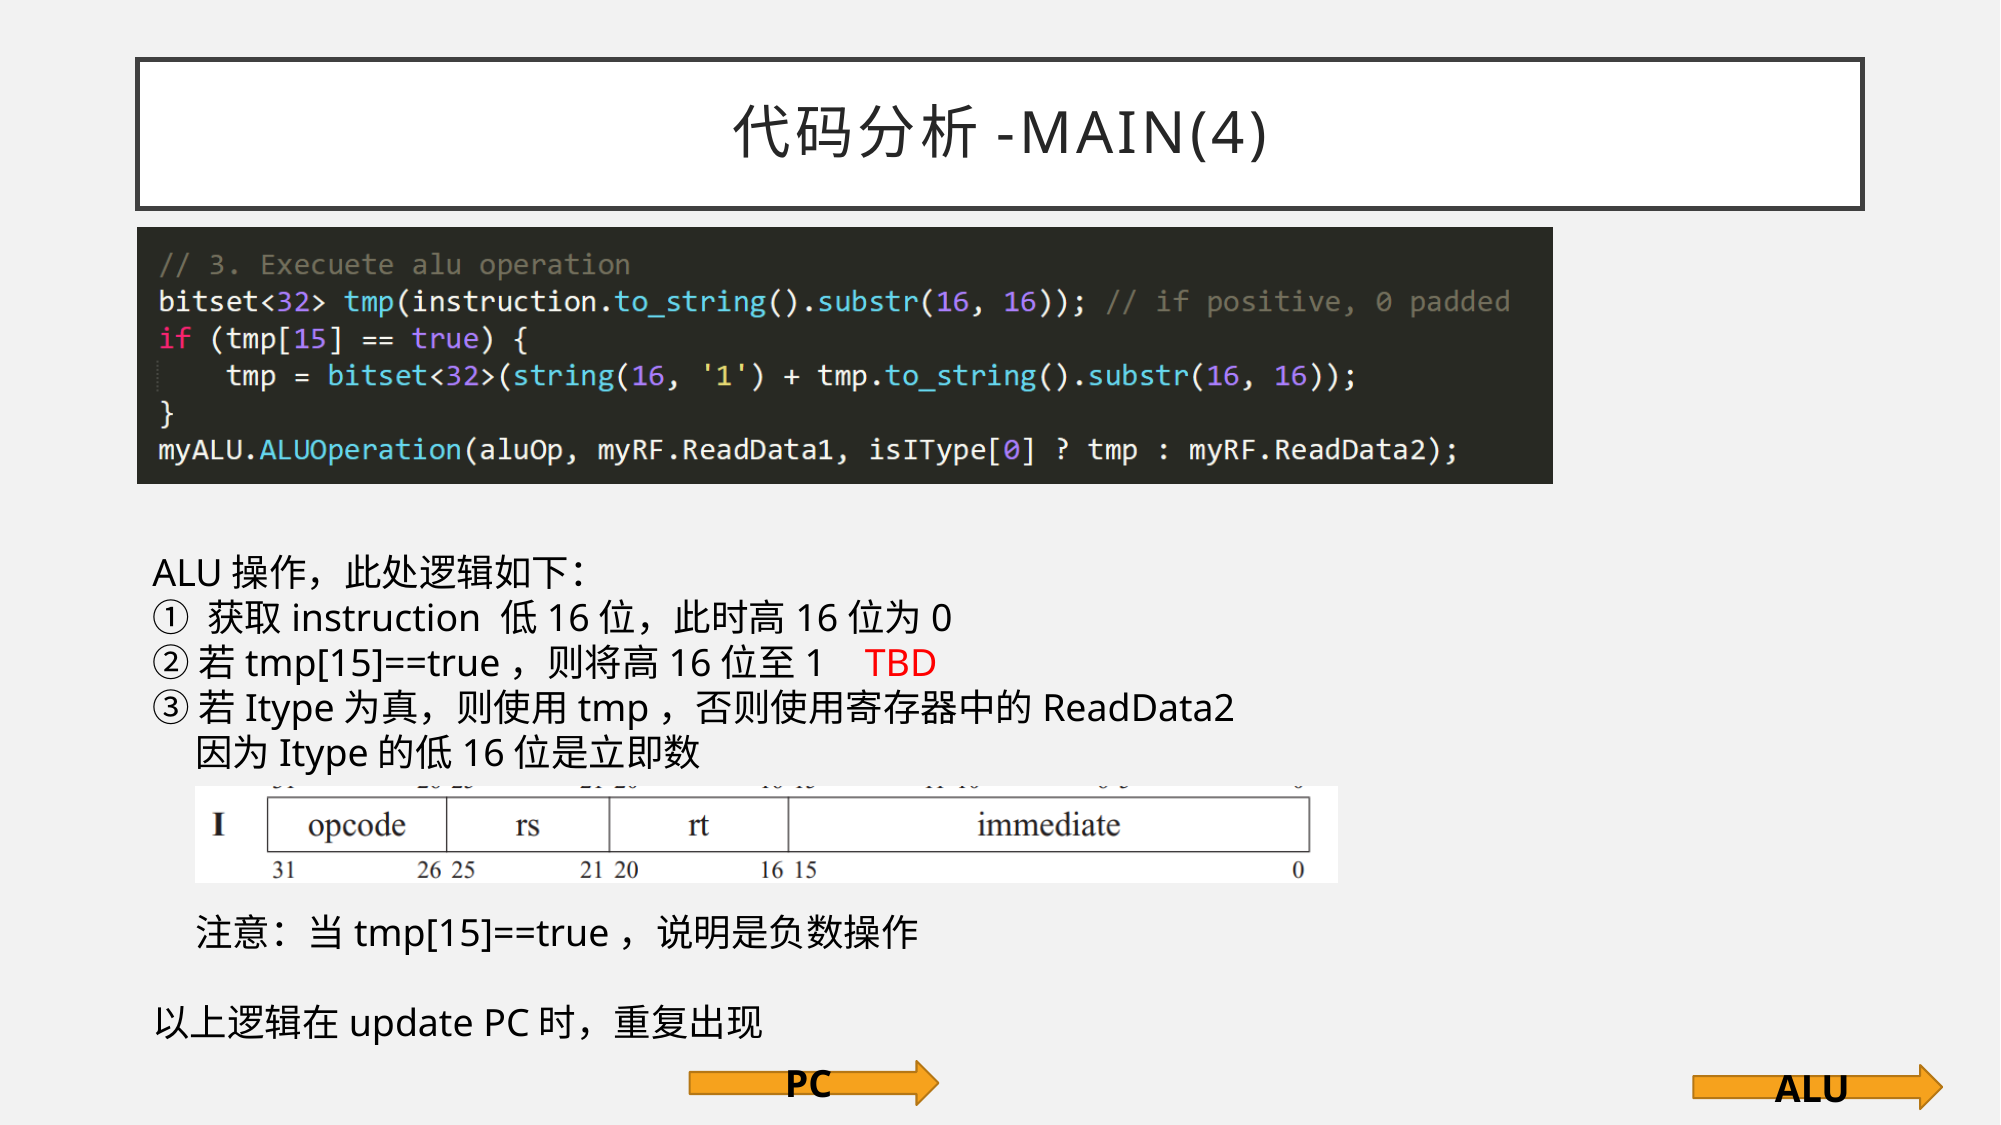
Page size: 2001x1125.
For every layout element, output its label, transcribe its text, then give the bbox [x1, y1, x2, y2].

picture [137, 227, 1553, 484]
text_box ALU [1692, 1064, 1943, 1111]
text_box ALU操作，此处逻辑如下： ① 获取instruction 低16位，此时高16位为0 ②若tmp[15]==true，则将高16位至1 TBD ③若Itype为真，则使用tmp，否则使用寄存器中的ReadData2 因为Itype的低16位是立即数 注意：当tmp[15]==true，说明是负数操作 以上逻辑在update PC时，重复出现 [137, 541, 1597, 1125]
picture [195, 786, 1338, 883]
title 代码分析-main(4) [135, 57, 1865, 211]
text_box PC [688, 1060, 940, 1106]
